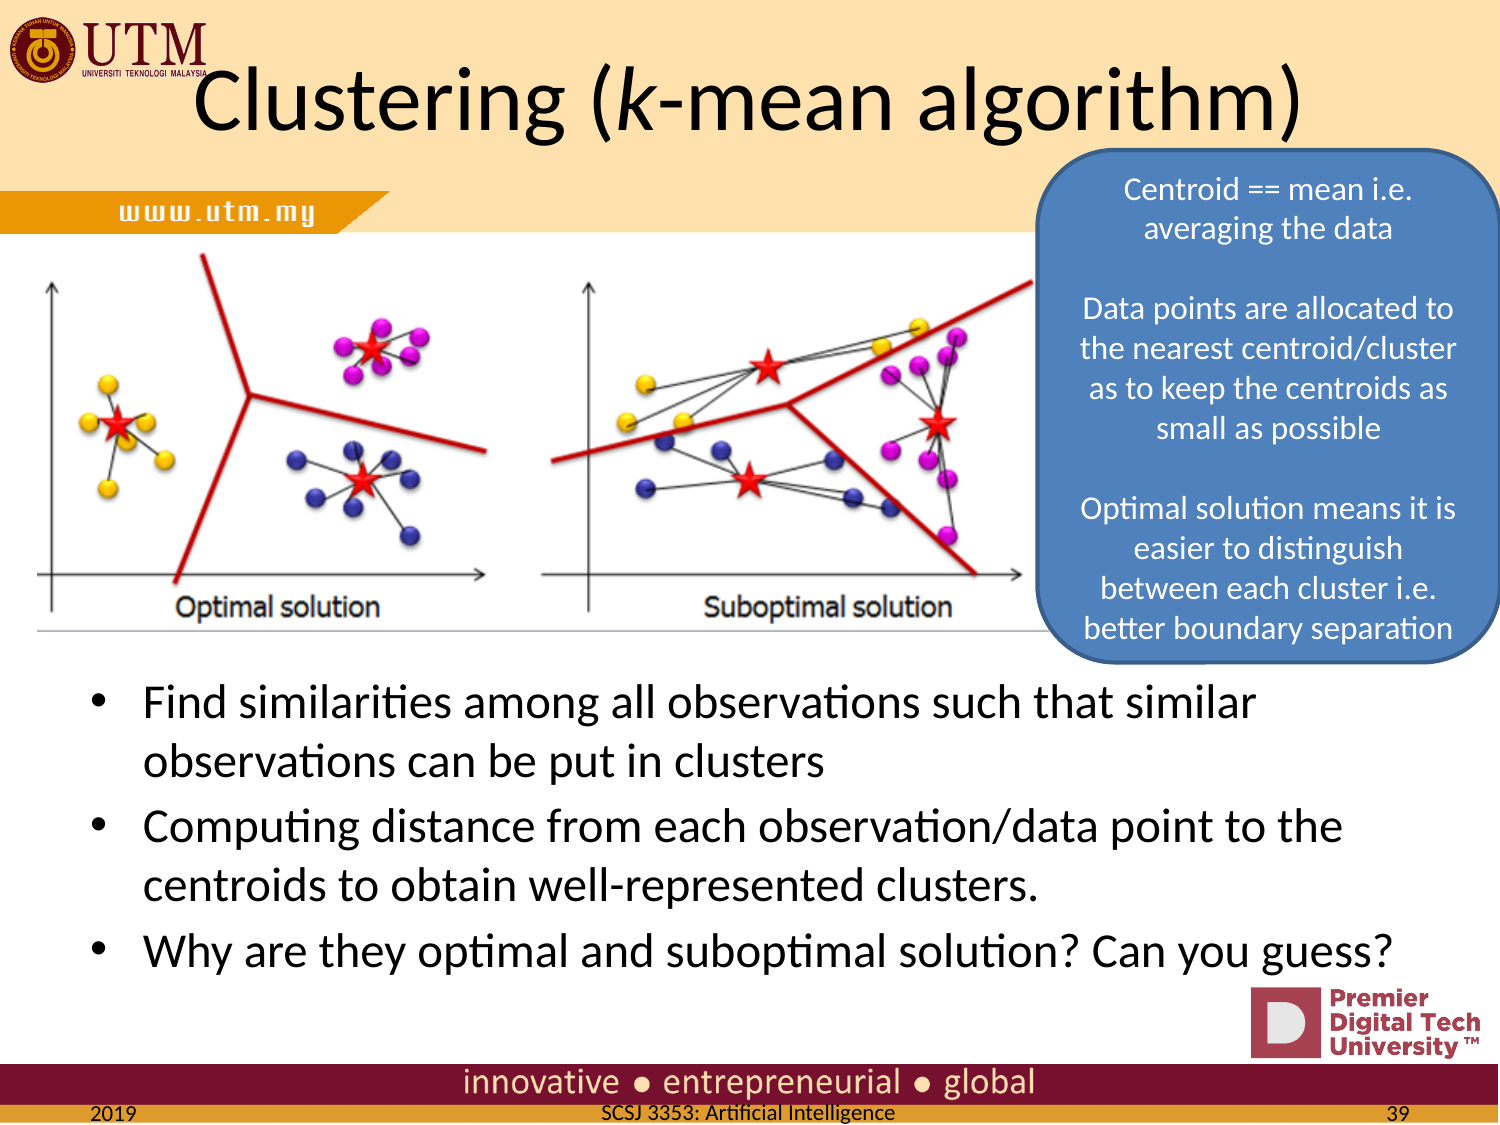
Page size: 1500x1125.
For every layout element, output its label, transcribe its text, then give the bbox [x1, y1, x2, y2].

footer SCSJ 3353: Artificial Intelligence [405, 1086, 1074, 1125]
slide_number 39 [1074, 1082, 1425, 1125]
picture [0, 191, 390, 234]
picture [0, 1064, 1498, 1123]
list Find similarities among all observations such that similar observations can be put in clusters Computing distance from each observation/data point to the centroids to obtain well-represented clusters. Why are they optimal and suboptimal solution? Can you guess? [75, 662, 1425, 1005]
title Clustering (k-mean algorithm) [75, 0, 1425, 188]
picture [37, 237, 1049, 632]
picture [1251, 987, 1480, 1059]
picture [10, 17, 75, 83]
text_box Centroid == mean i.e. averaging the data Data points are allocated to the nearest centroid/cluster as to keep the centroids as small as possible Optimal solution means it is easier to distinguish between each cluster i.e. better boundary separation [1037, 149, 1500, 663]
slide_number 2019 [75, 1082, 425, 1125]
